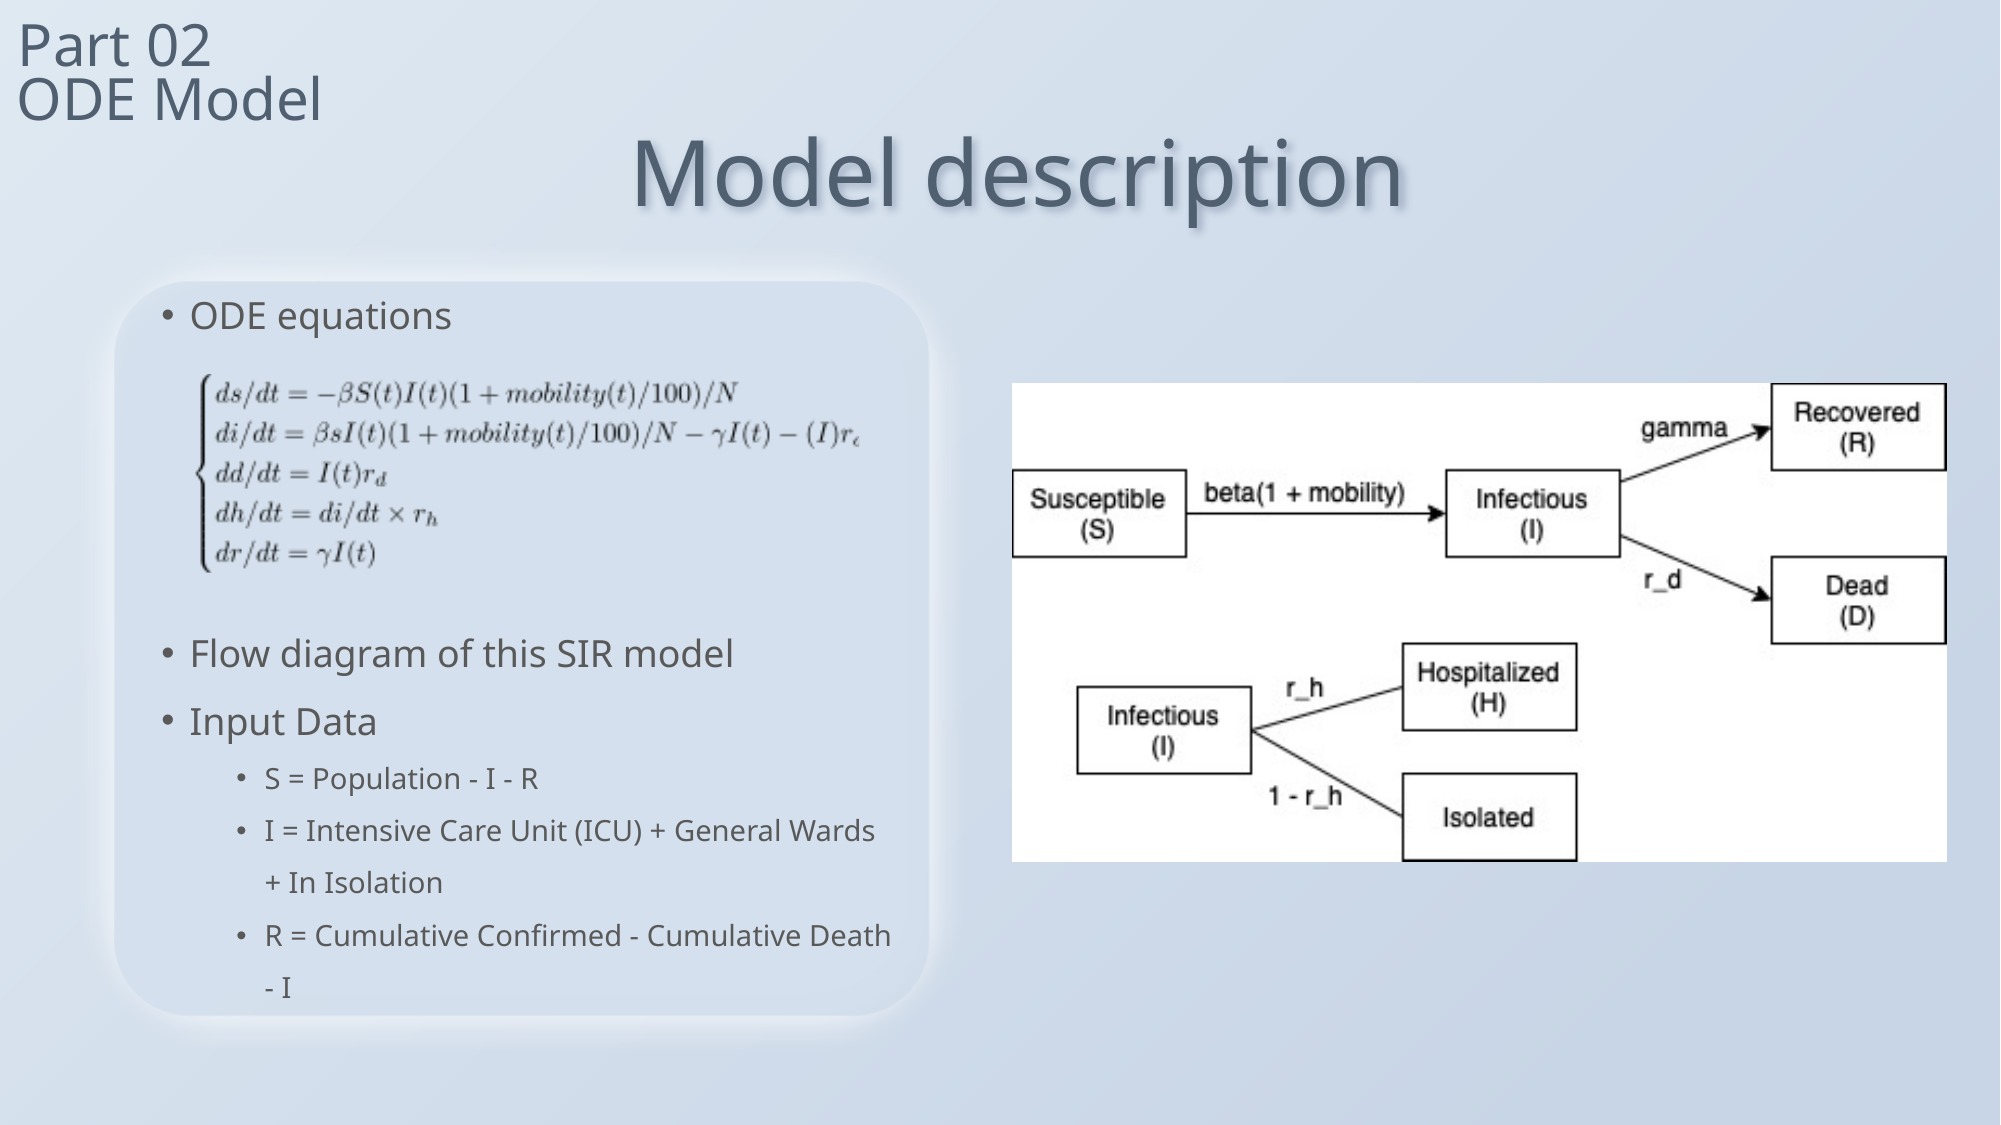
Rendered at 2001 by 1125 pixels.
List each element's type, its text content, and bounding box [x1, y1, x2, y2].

picture [1012, 383, 1947, 862]
text_box ODE equations Flow diagram of this SIR model Input Data S = Population - I - R I = Intensive Care Unit (ICU) + General Wards + In Isolation R = Cumulative Confirmed - Cumulative Death - I [146, 262, 910, 1012]
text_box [1, 0, 719, 141]
text_box Model description [309, 107, 1728, 232]
picture [195, 374, 860, 573]
